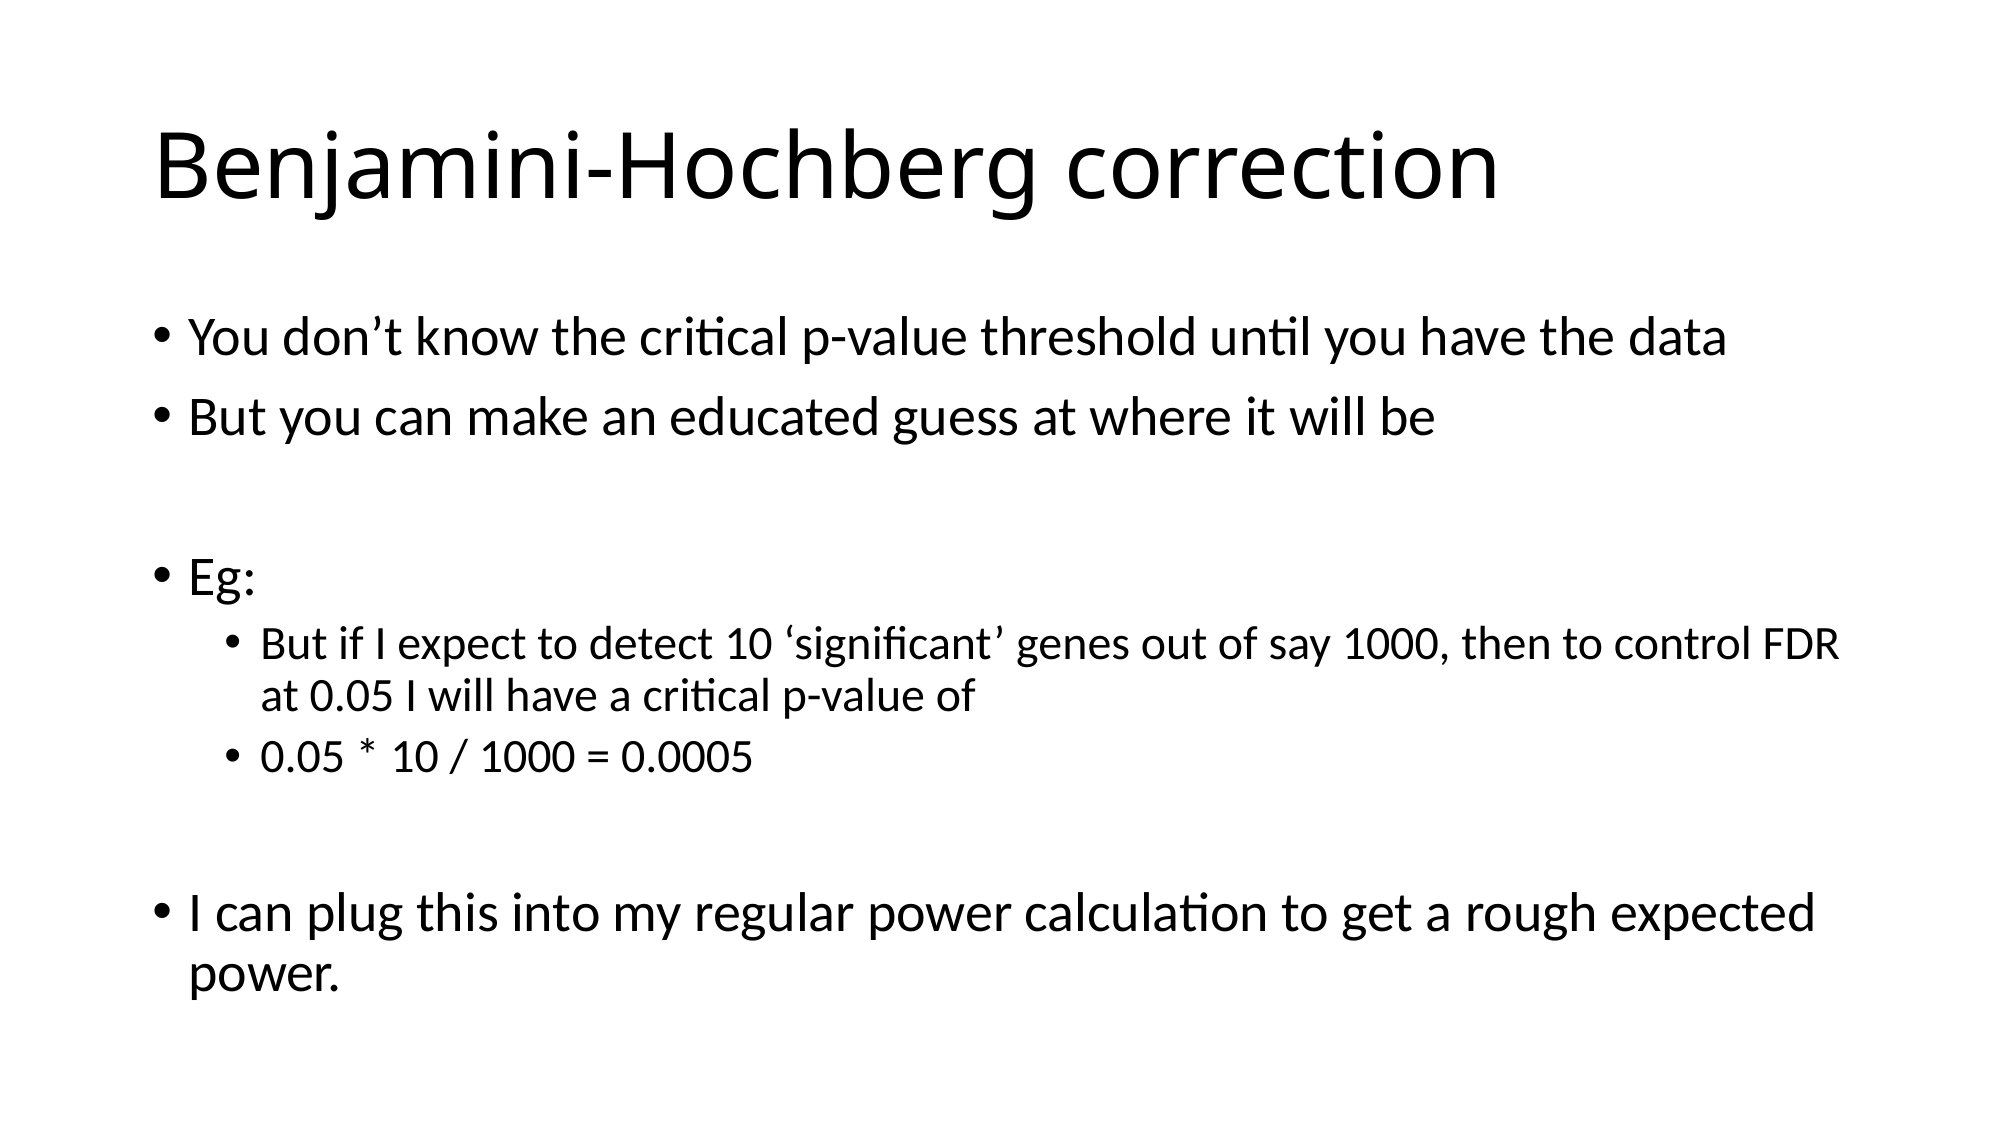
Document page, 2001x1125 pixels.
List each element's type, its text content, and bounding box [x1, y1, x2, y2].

list You don’t know the critical p-value threshold until you have the data But you can make an educated guess at where it will be Eg: But if I expect to detect 10 ‘significant’ genes out of say 1000, then to control FDR at 0.05 I will have a critical p-value of 0.05 * 10 / 1000 = 0.0005 I can plug this into my regular power calculation to get a rough expected power. [137, 299, 1863, 1014]
title Benjamini-Hochberg correction [137, 59, 1863, 278]
